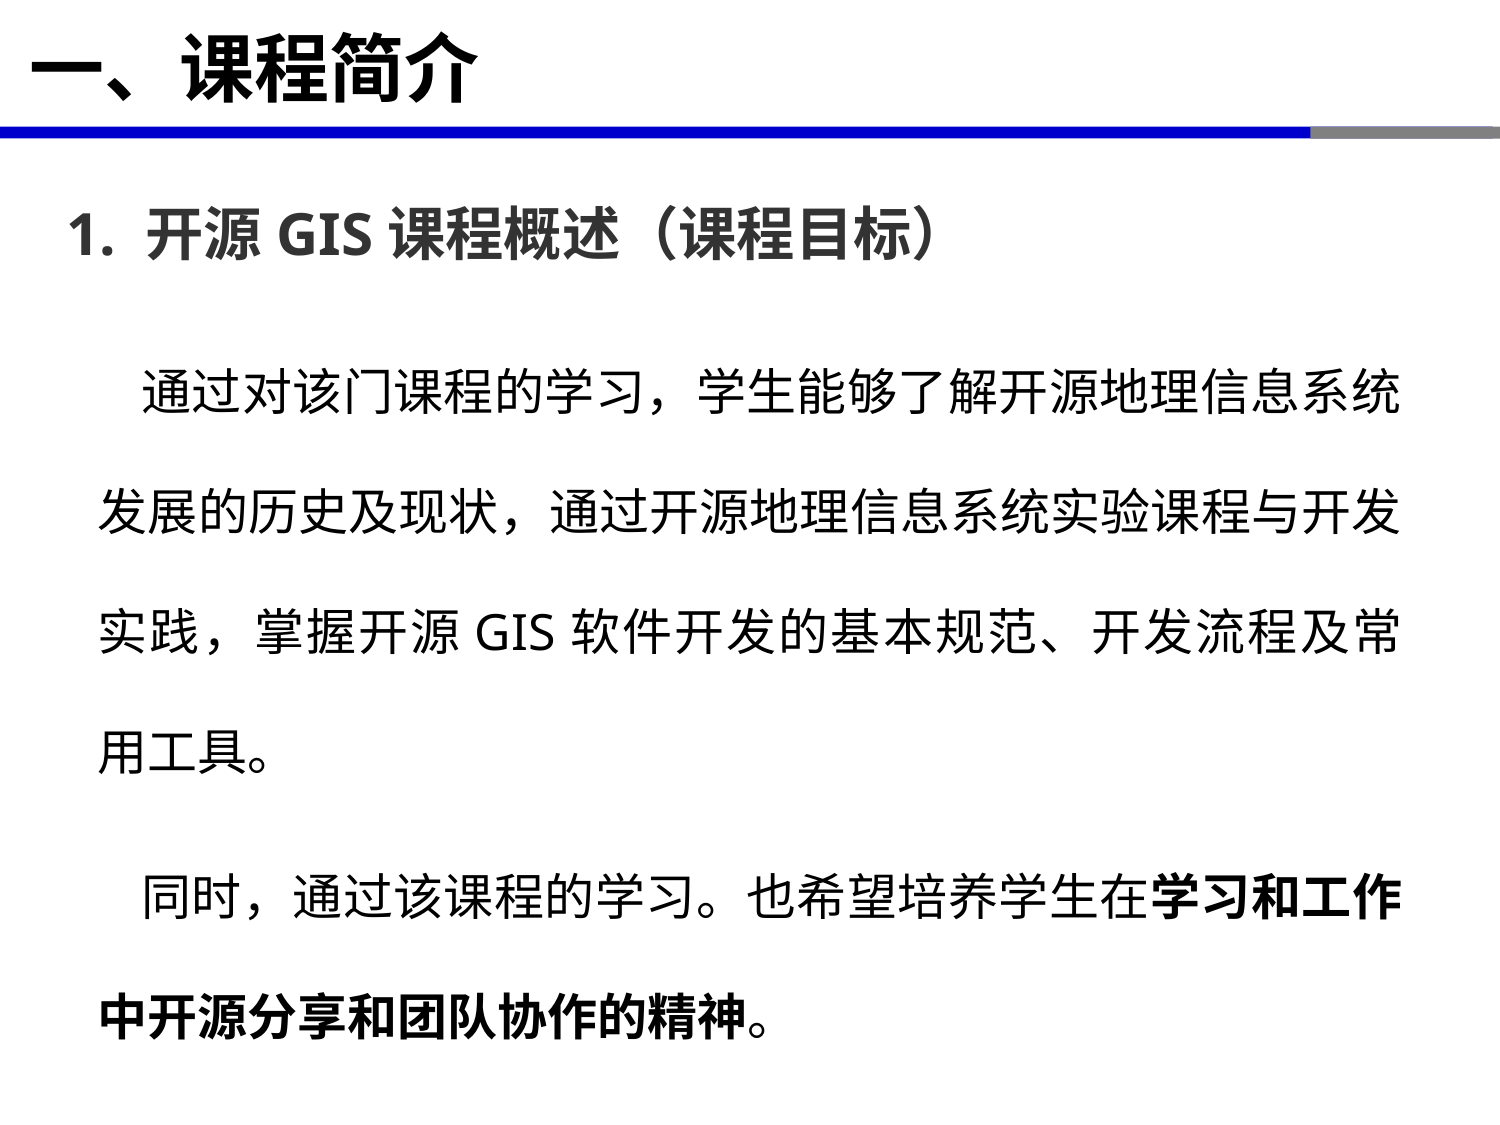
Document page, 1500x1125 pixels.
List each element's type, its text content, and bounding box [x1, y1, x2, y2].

text_box 1. 开源GIS课程概述（课程目标） [52, 154, 1448, 275]
title 一、课程简介 [0, 1, 1479, 132]
text_box 通过对该门课程的学习，学生能够了解开源地理信息系统发展的历史及现状，通过开源地理信息系统实验课程与开发实践，掌握开源GIS软件开发的基本规范、开发流程及常用工具。 同时，通过该课程的学习。也希望培养学生在学习和工作中开源分享和团队协作的精神。 [82, 293, 1417, 1054]
